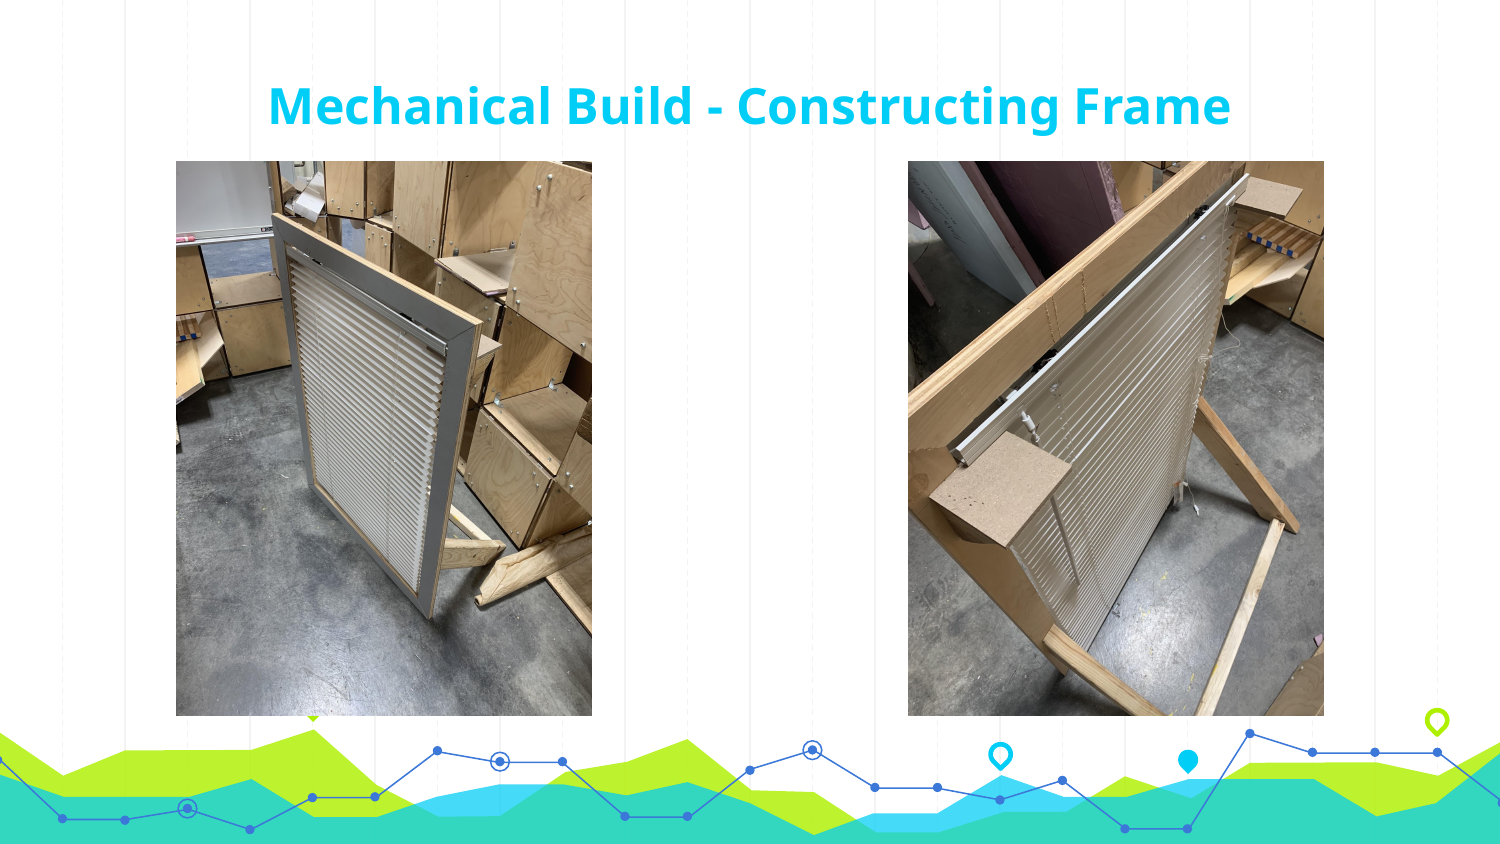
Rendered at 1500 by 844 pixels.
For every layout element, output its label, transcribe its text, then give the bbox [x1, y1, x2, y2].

picture [907, 160, 1325, 716]
title Mechanical Build - Constructing Frame [176, 32, 1324, 150]
picture [175, 160, 592, 716]
